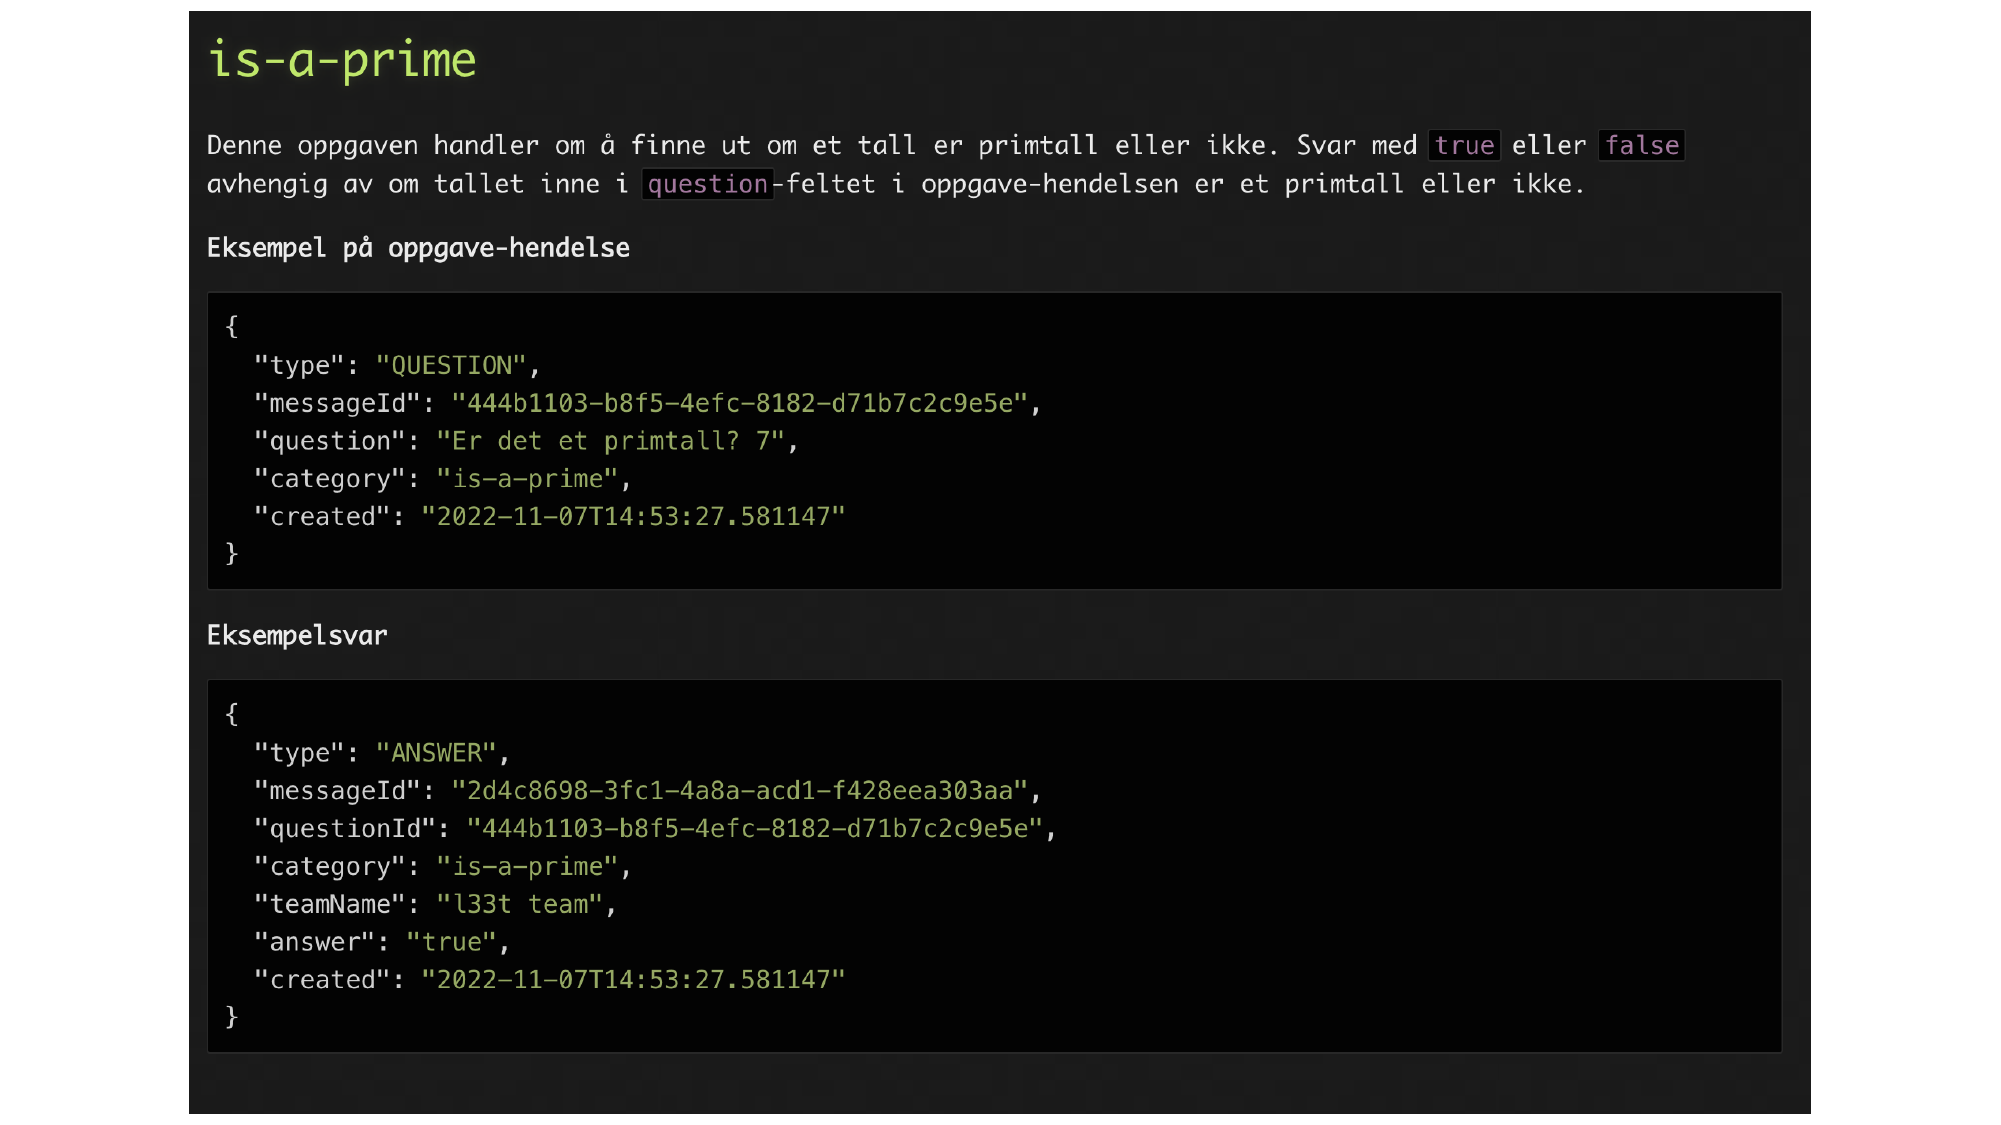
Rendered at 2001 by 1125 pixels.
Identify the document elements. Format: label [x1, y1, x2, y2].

picture [189, 11, 1811, 1114]
